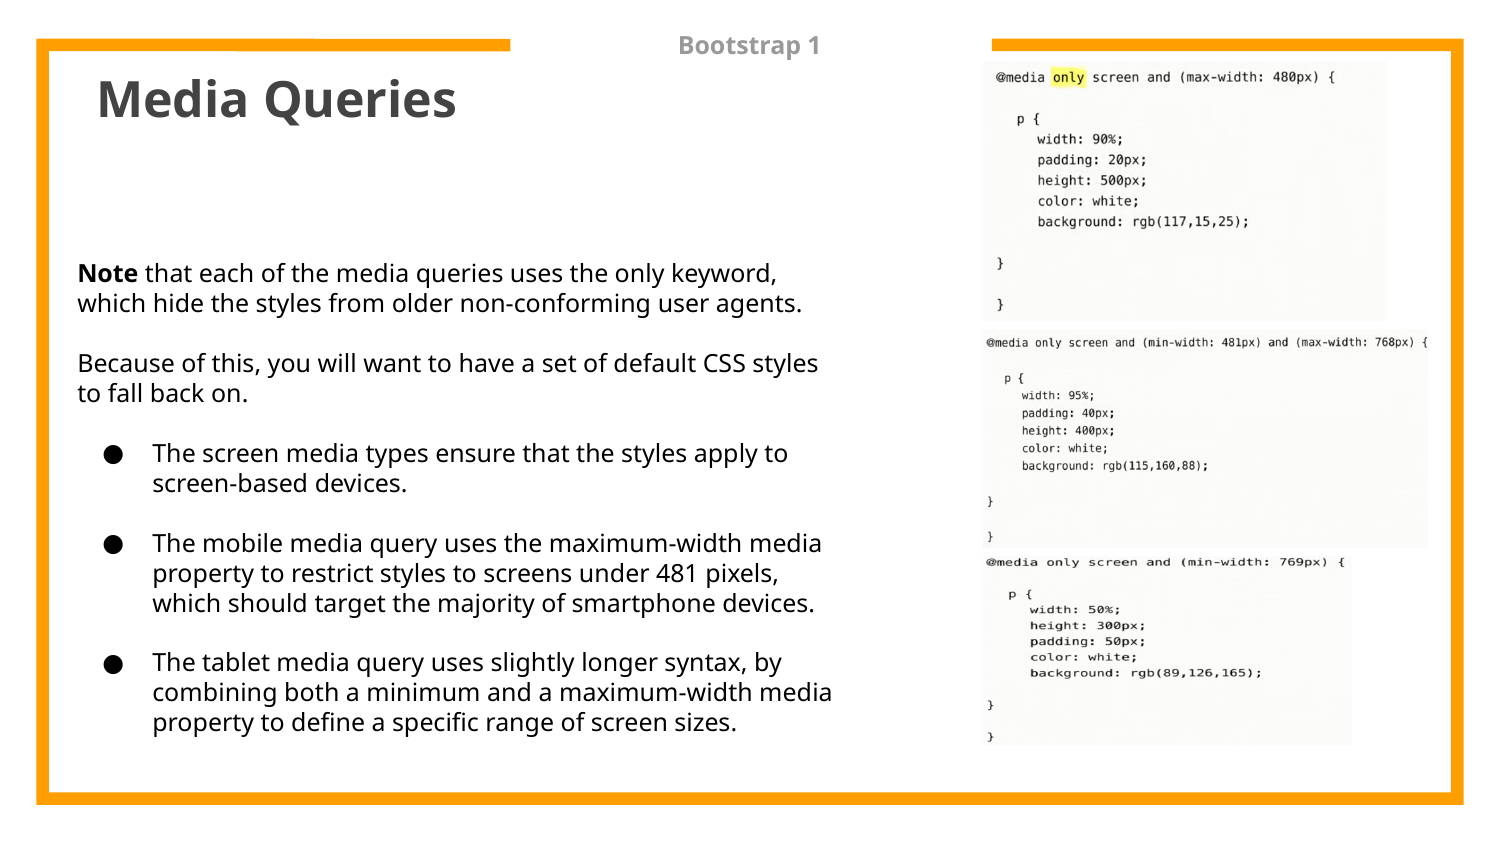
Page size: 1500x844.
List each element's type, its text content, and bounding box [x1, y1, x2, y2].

picture [983, 60, 1387, 322]
picture [983, 329, 1428, 548]
text_box Note that each of the media queries uses the only keyword, which hide the styles from older non-conforming user agents. Because of this, you will want to have a set of default CSS styles to fall back on. The screen media types ensure that the styles apply to screen-based devices. The mobile media query uses the maximum-width media property to restrict styles to screens under 481 pixels, which should target the majority of smartphone devices. The tablet media query uses slightly longer syntax, by combining both a minimum and a maximum-width media property to define a specific range of screen sizes. [62, 459, 859, 536]
title Bootstrap 1 [531, 15, 969, 136]
text_box Media Queries [80, 71, 493, 123]
picture [983, 556, 1353, 746]
